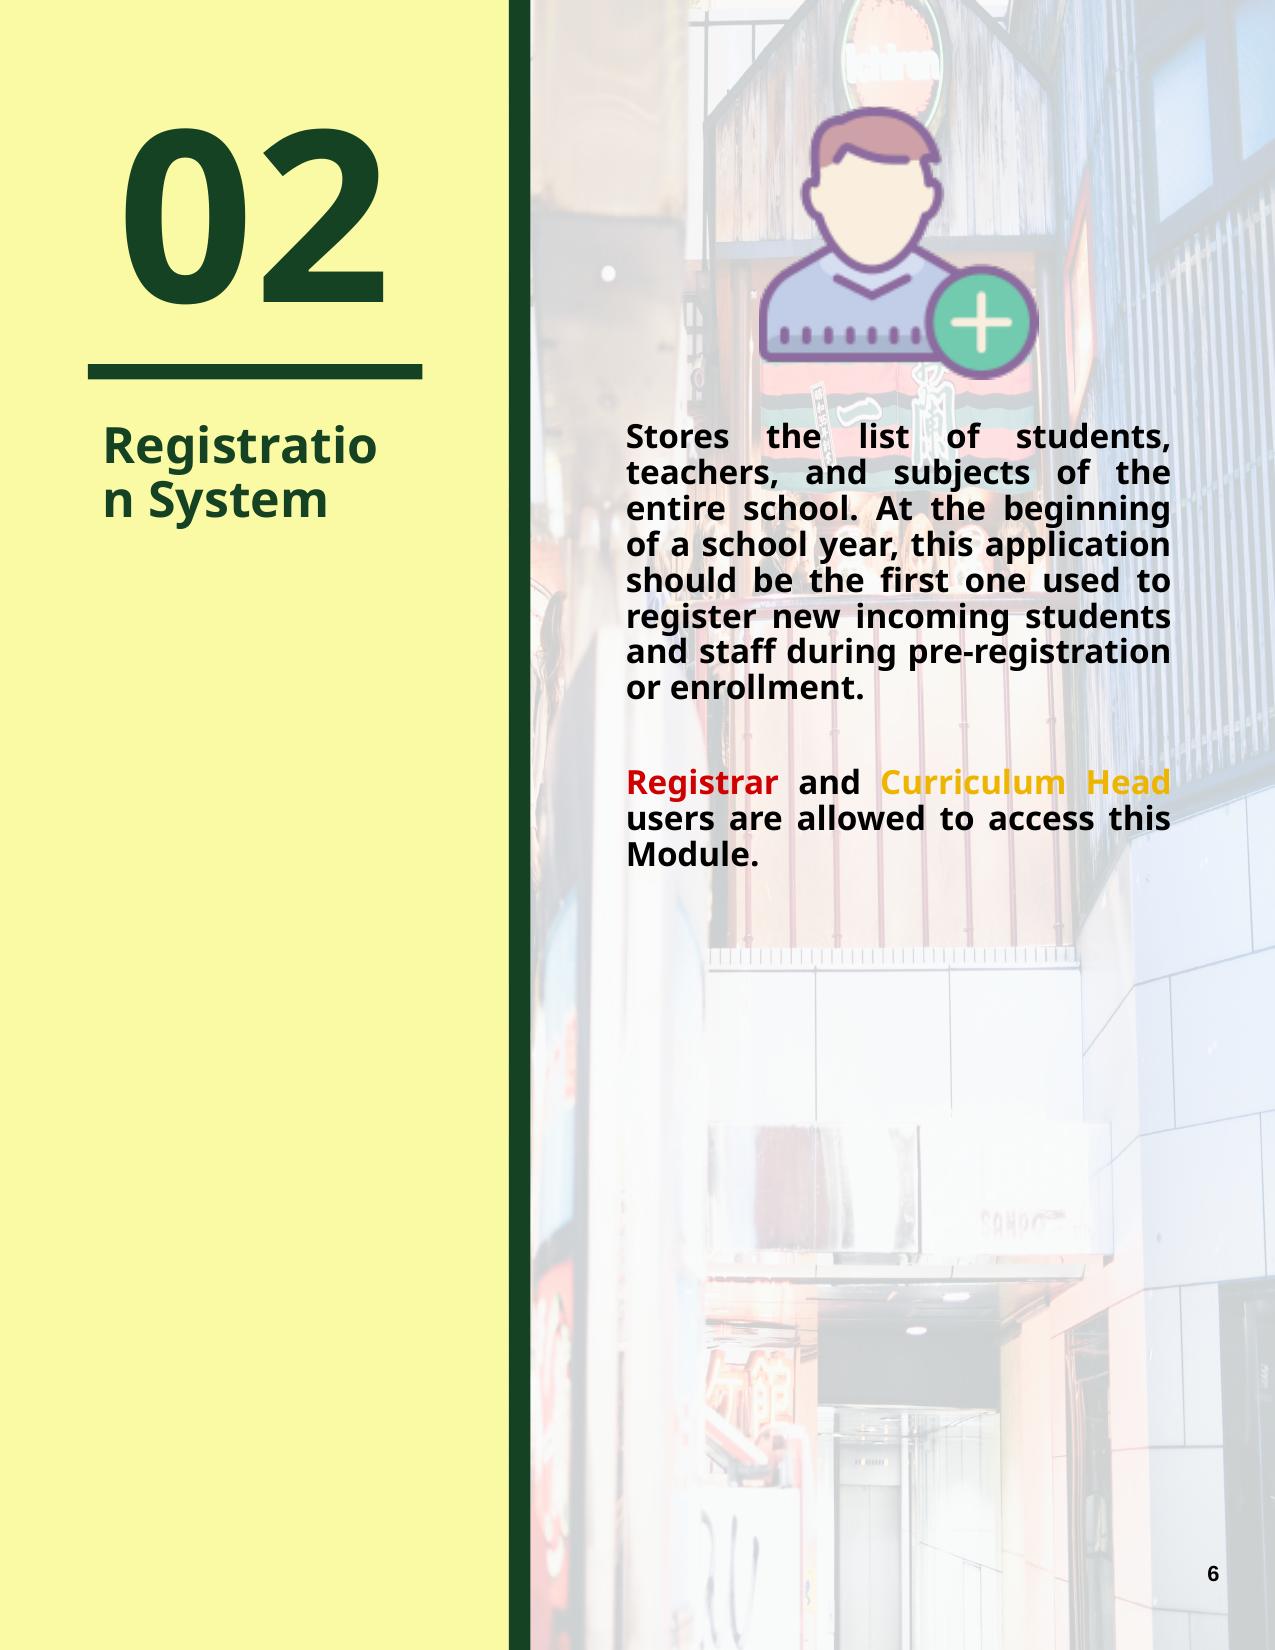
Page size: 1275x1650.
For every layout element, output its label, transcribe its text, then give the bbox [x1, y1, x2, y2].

list Stores the list of students, teachers, and subjects of the entire school. At the beginning of a school year, this application should be the first one used to register new incoming students and staff during pre-registration or enrollment. Registrar and Curriculum Head users are allowed to access this Module. [610, 412, 1188, 1497]
slide_number 6 [900, 1529, 1235, 1618]
title Registration System [87, 412, 423, 720]
list 02 [87, 99, 423, 351]
picture [610, 99, 1188, 380]
